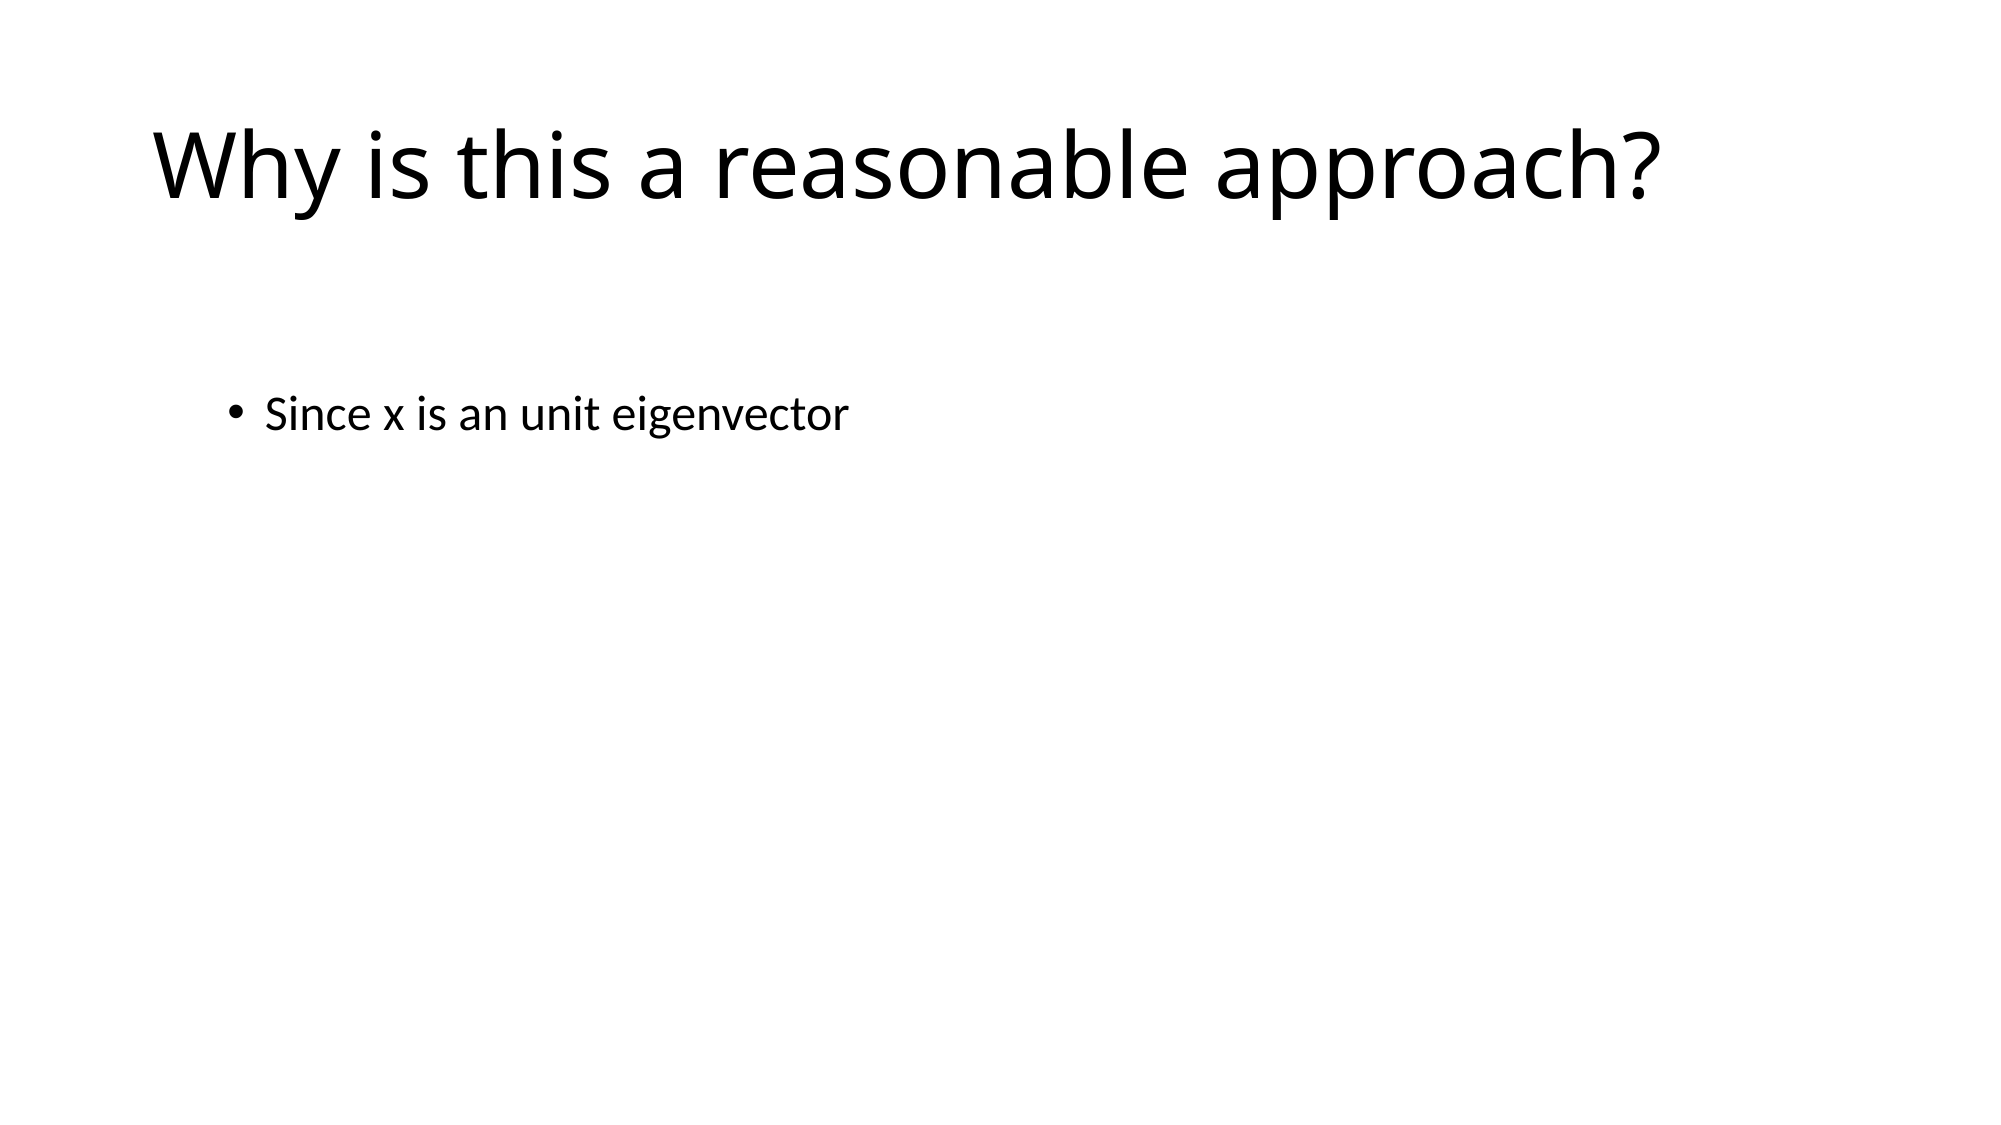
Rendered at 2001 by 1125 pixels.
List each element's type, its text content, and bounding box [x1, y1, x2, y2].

title Why is this a reasonable approach? [137, 59, 1863, 278]
